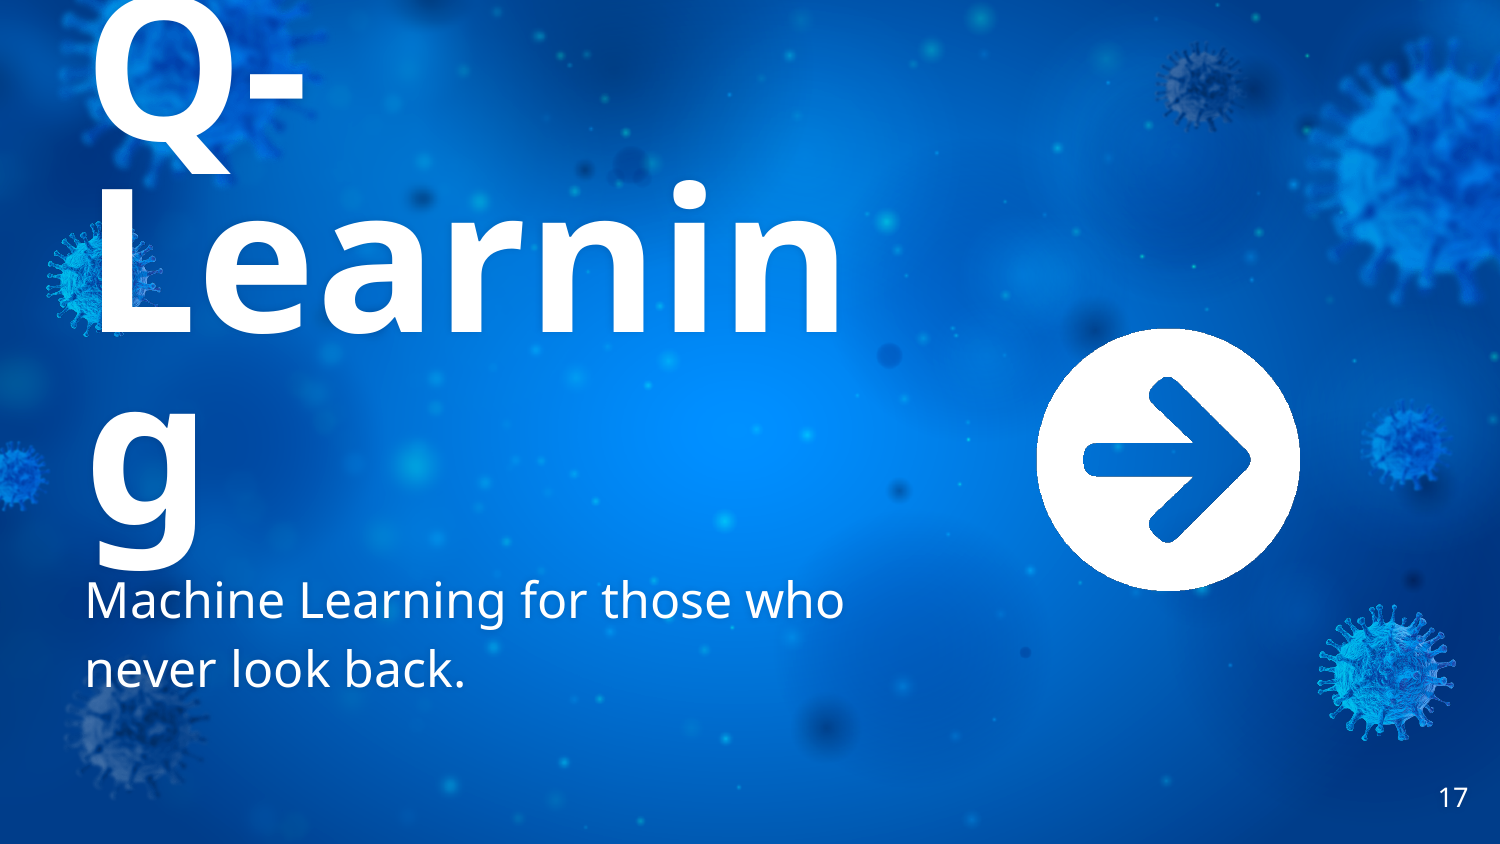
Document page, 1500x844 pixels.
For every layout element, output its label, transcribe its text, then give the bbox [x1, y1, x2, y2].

picture [0, 0, 1500, 844]
title Q-Learning [85, 372, 934, 563]
subtitle Machine Learning for those who never look back. [85, 564, 934, 689]
slide_number ‹#› [1378, 766, 1469, 832]
